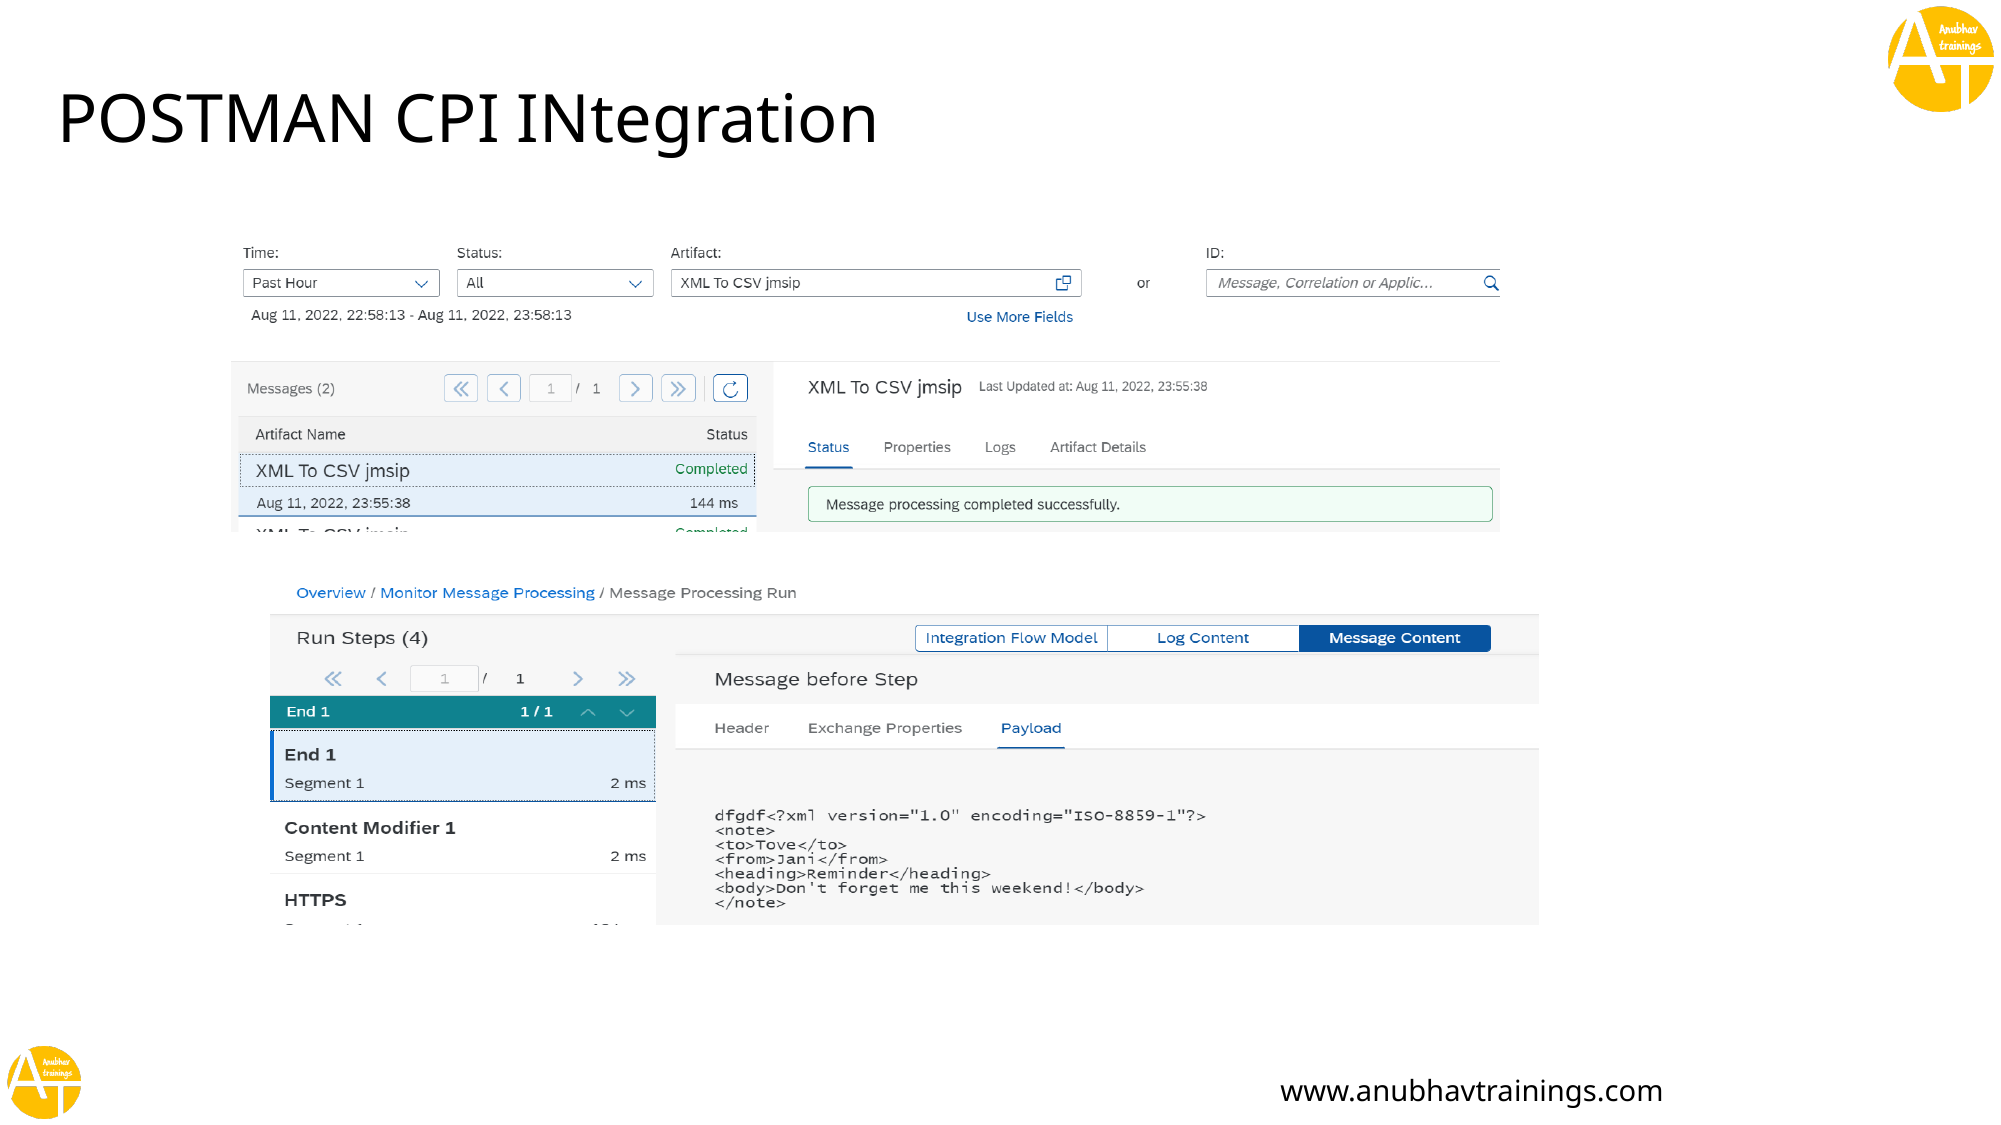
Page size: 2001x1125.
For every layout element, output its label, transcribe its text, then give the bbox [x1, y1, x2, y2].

picture [270, 581, 1539, 925]
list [231, 238, 1500, 532]
picture [1877, 0, 2000, 121]
picture [0, 1041, 85, 1125]
title POSTMAN CPI INtegration [42, 53, 1768, 189]
